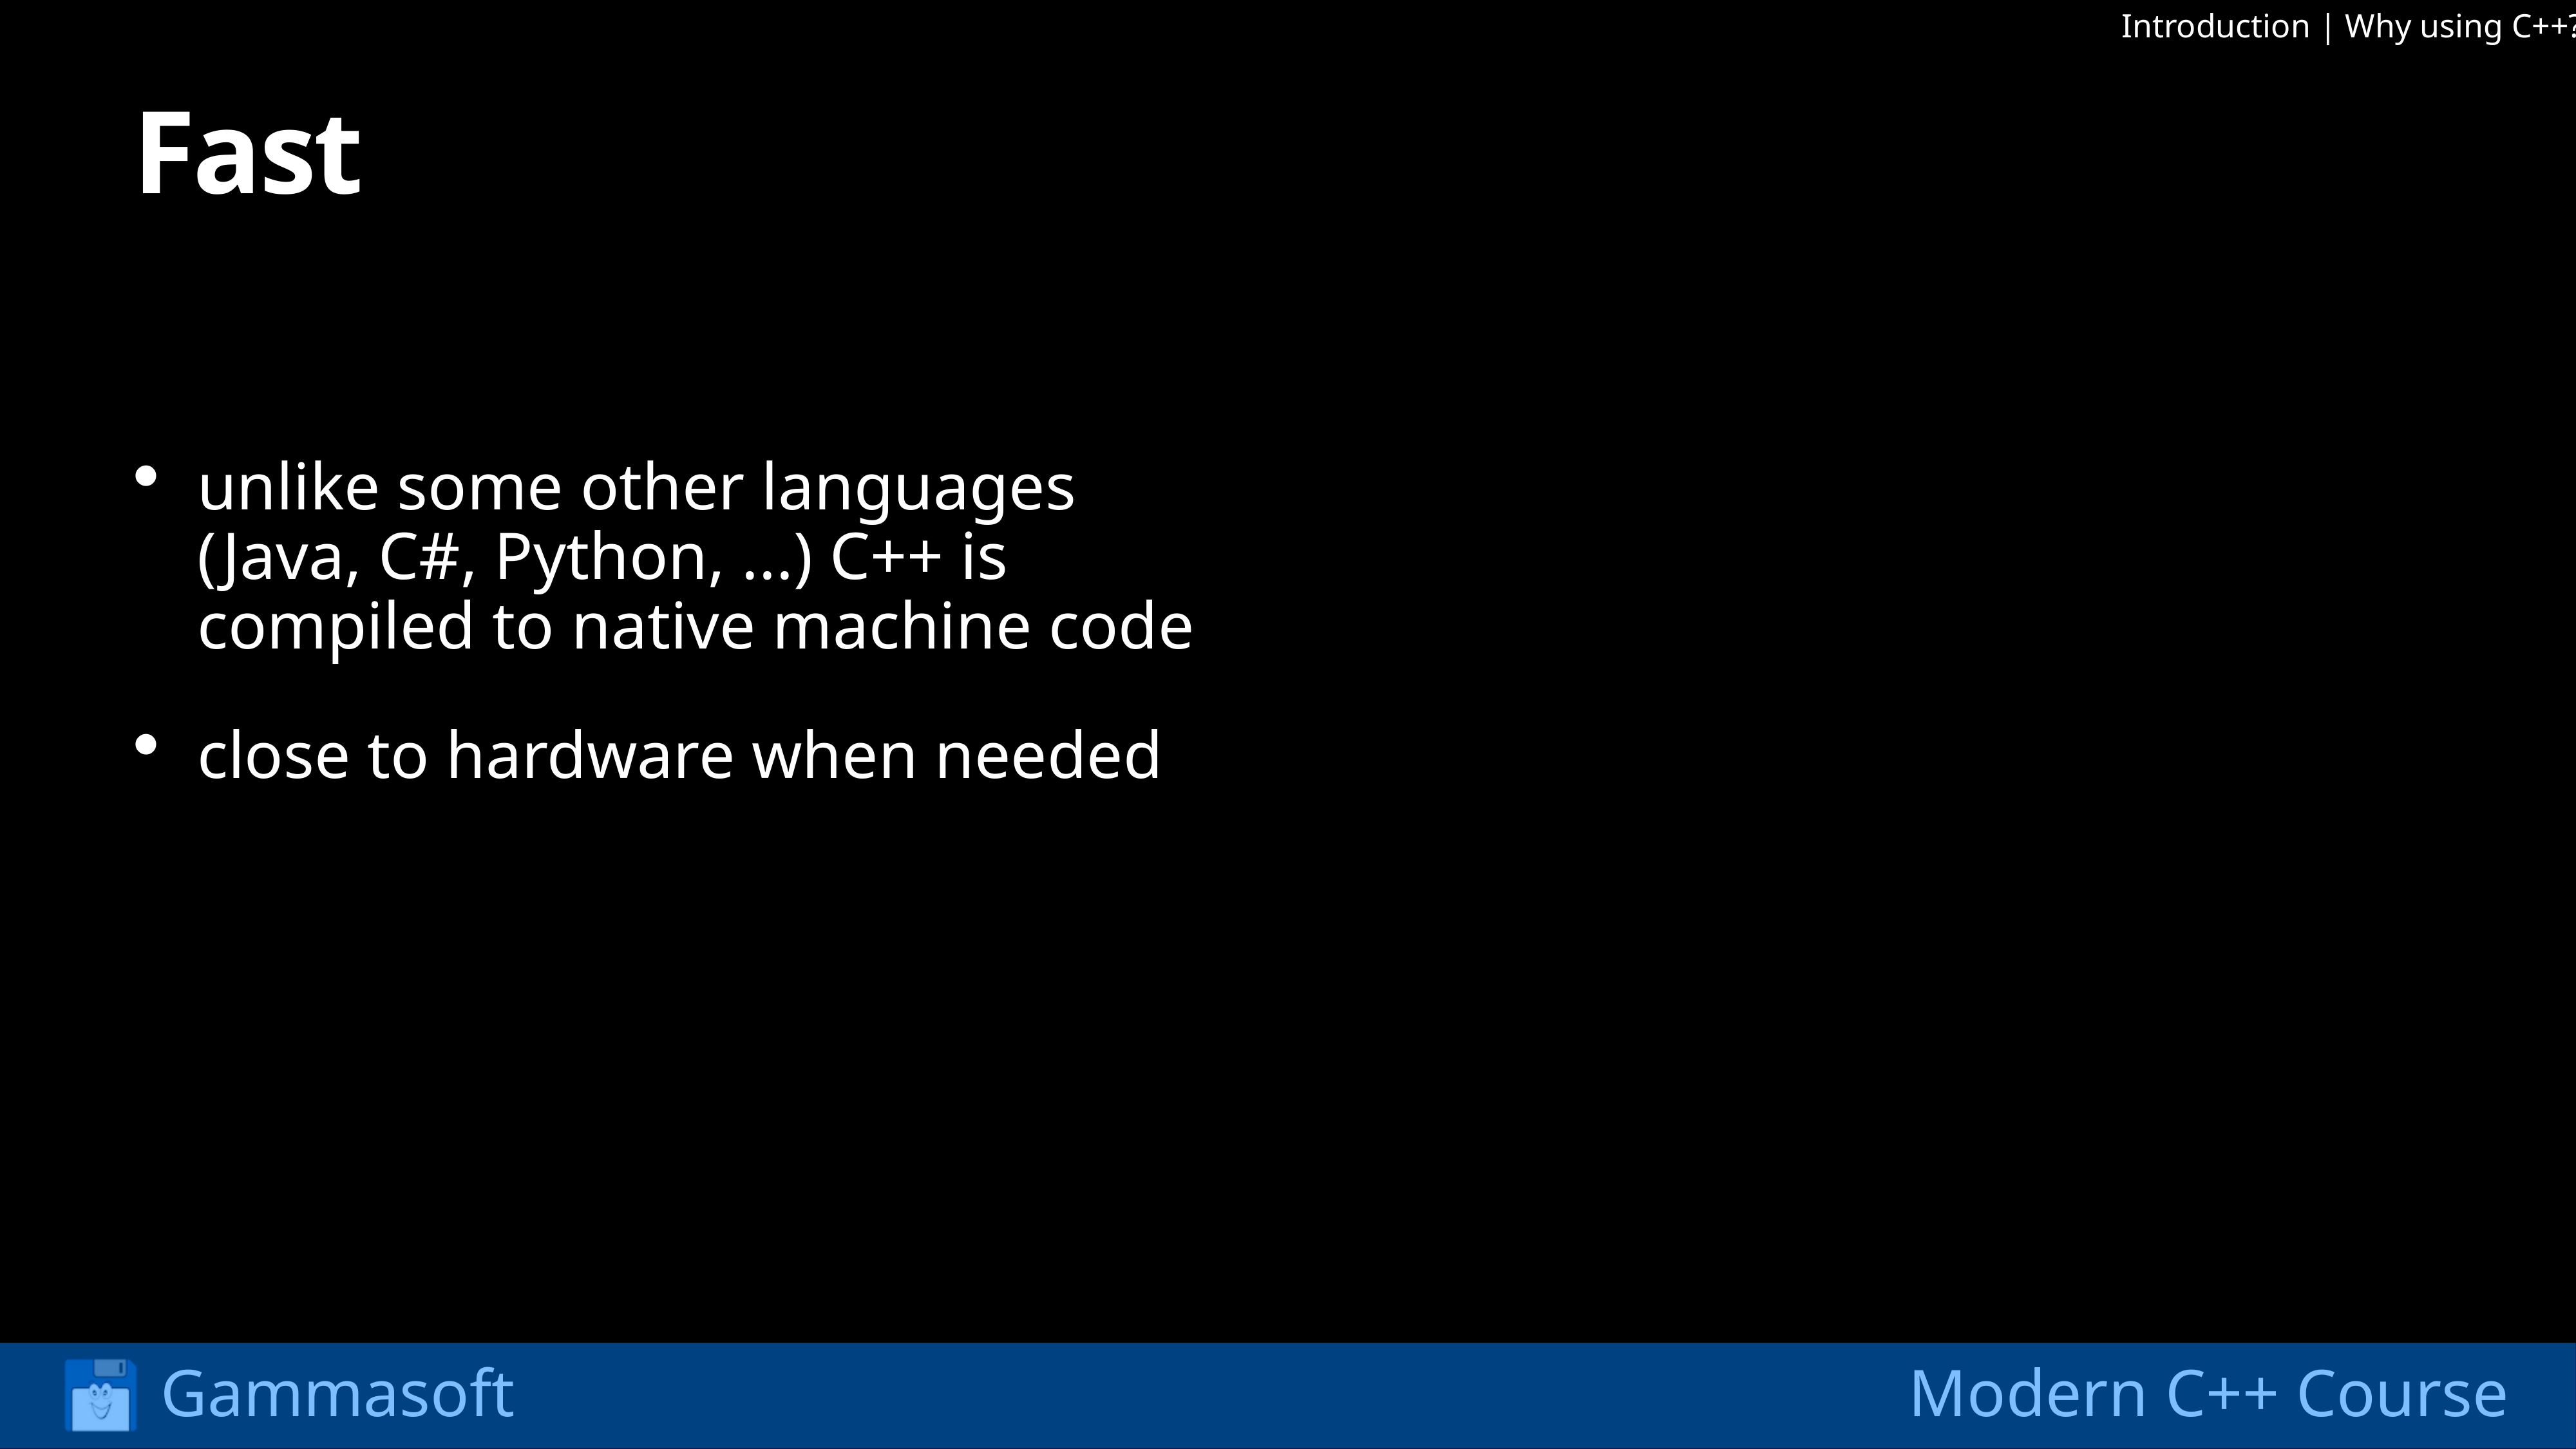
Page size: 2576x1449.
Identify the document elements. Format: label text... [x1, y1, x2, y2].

title Fast [127, 100, 1235, 253]
list unlike some other languages (Java, C#, Python, ...) C++ is compiled to native machine code close to hardware when needed [127, 448, 1235, 1321]
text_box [0, 1342, 2576, 1449]
text_box Introduction | Why using C++? [2116, 0, 2576, 50]
